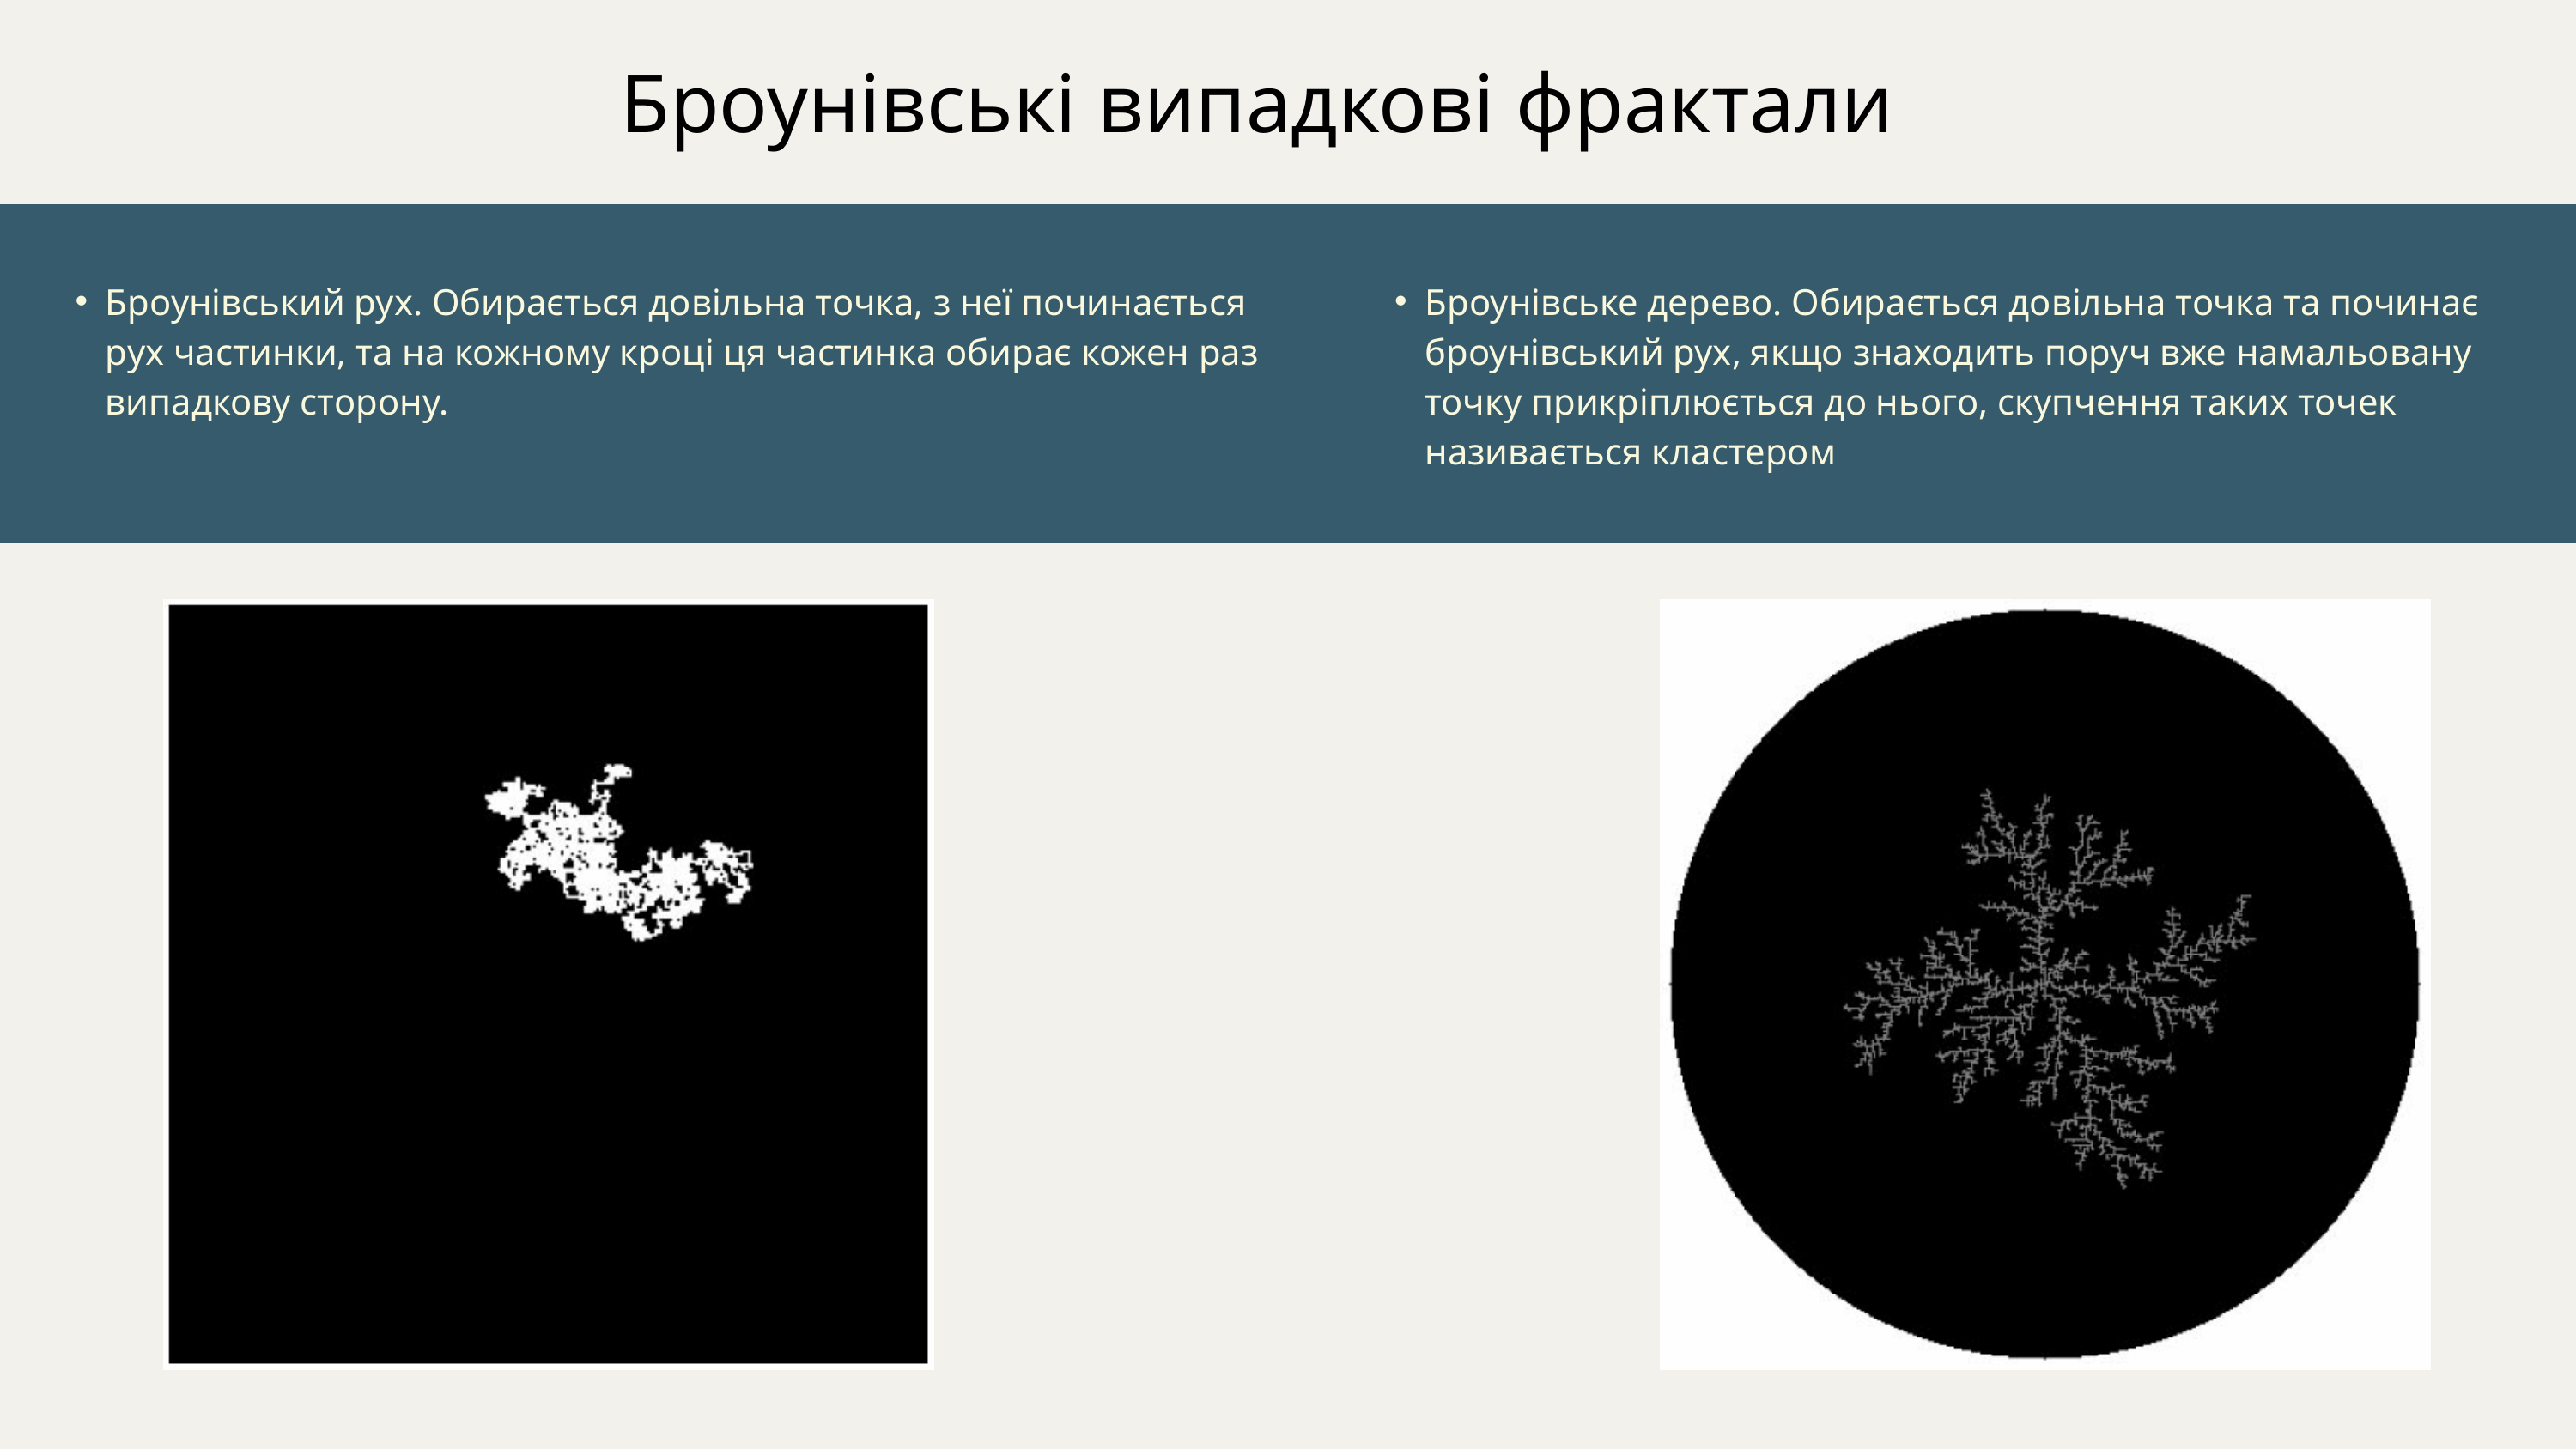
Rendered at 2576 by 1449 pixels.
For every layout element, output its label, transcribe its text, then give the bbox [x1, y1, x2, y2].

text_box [162, 598, 935, 1371]
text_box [0, 204, 2576, 543]
text_box Броунівські випадкові фрактали [620, 36, 2192, 149]
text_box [1659, 598, 2432, 1371]
